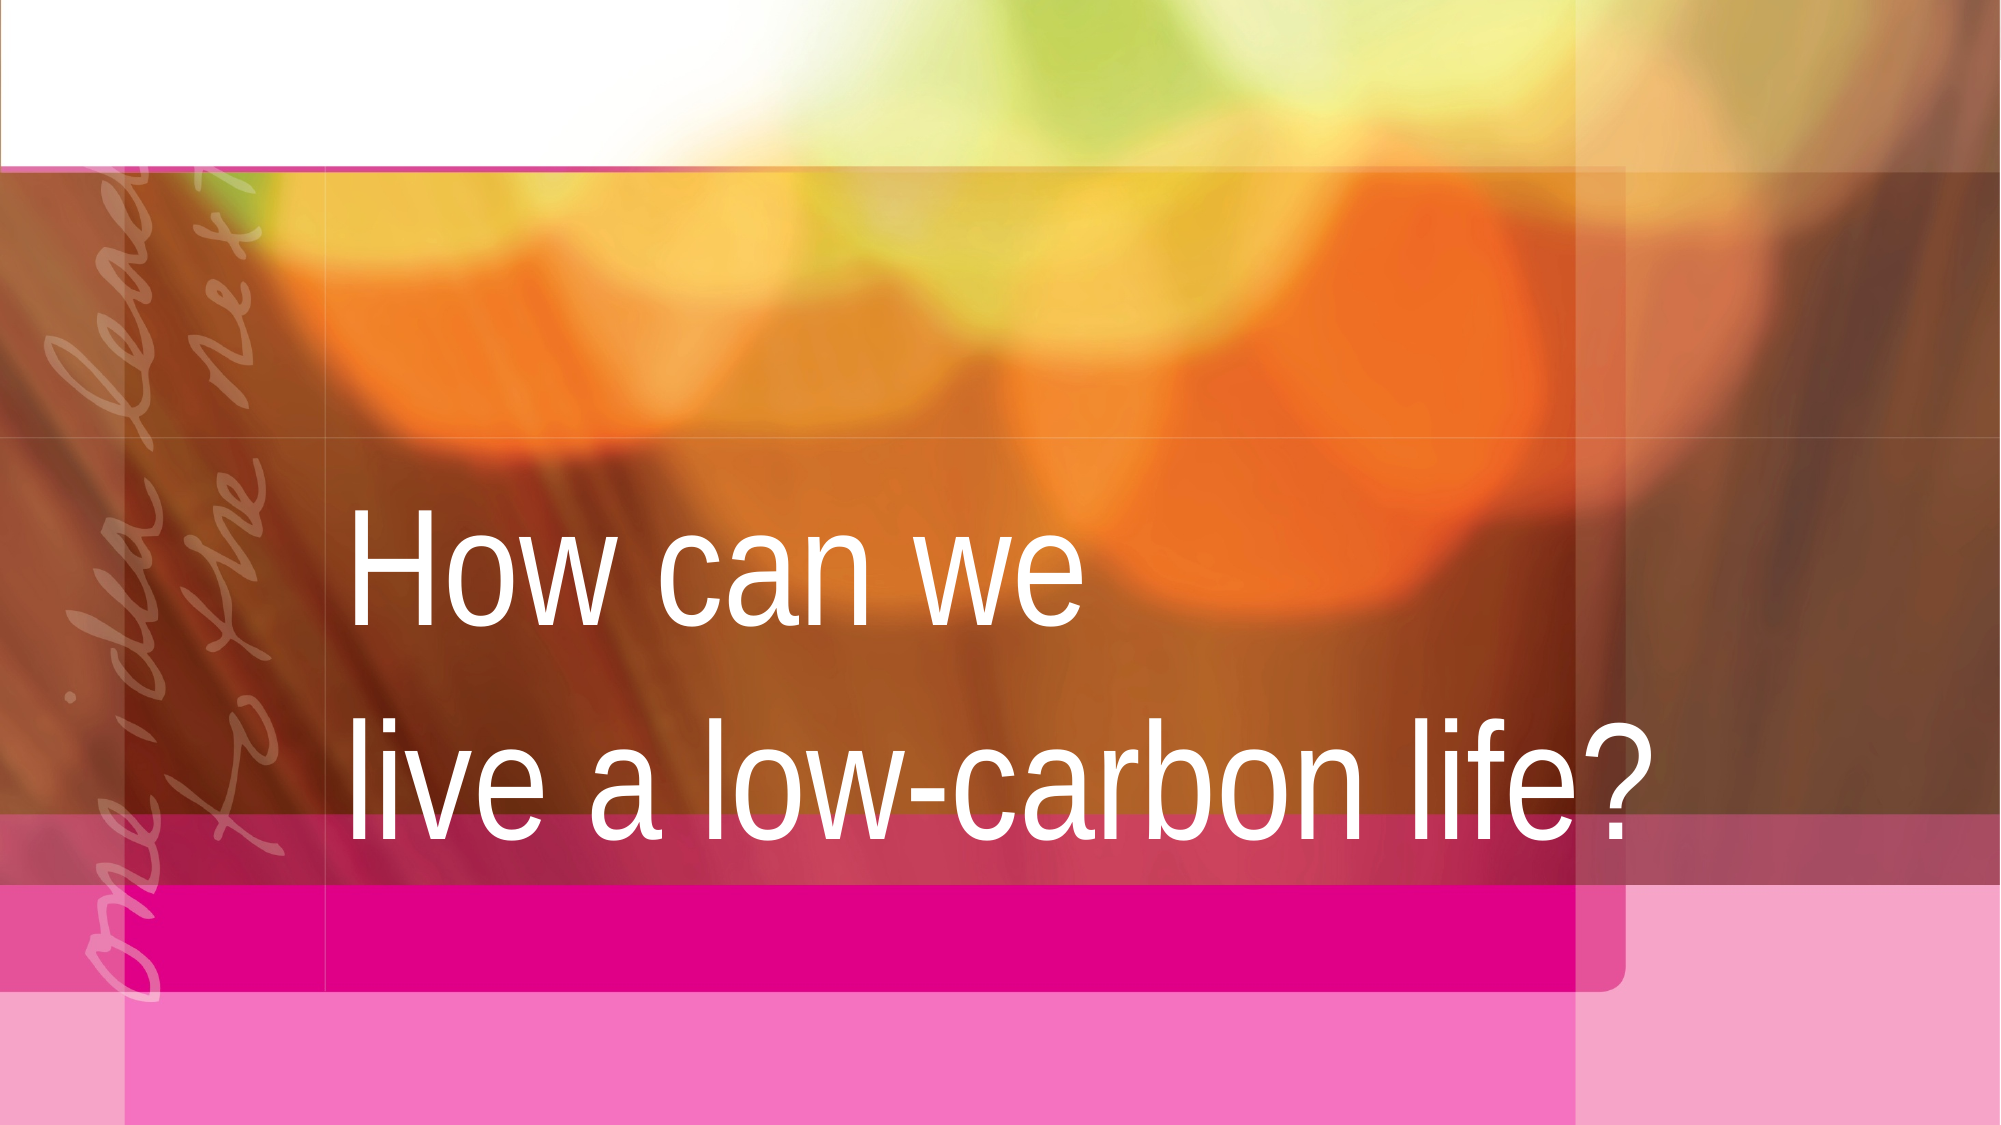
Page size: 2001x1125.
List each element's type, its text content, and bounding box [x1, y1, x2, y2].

text_box live a low-carbon life? [329, 665, 1900, 880]
text_box How can we [329, 451, 1542, 642]
picture [0, 0, 2001, 1125]
